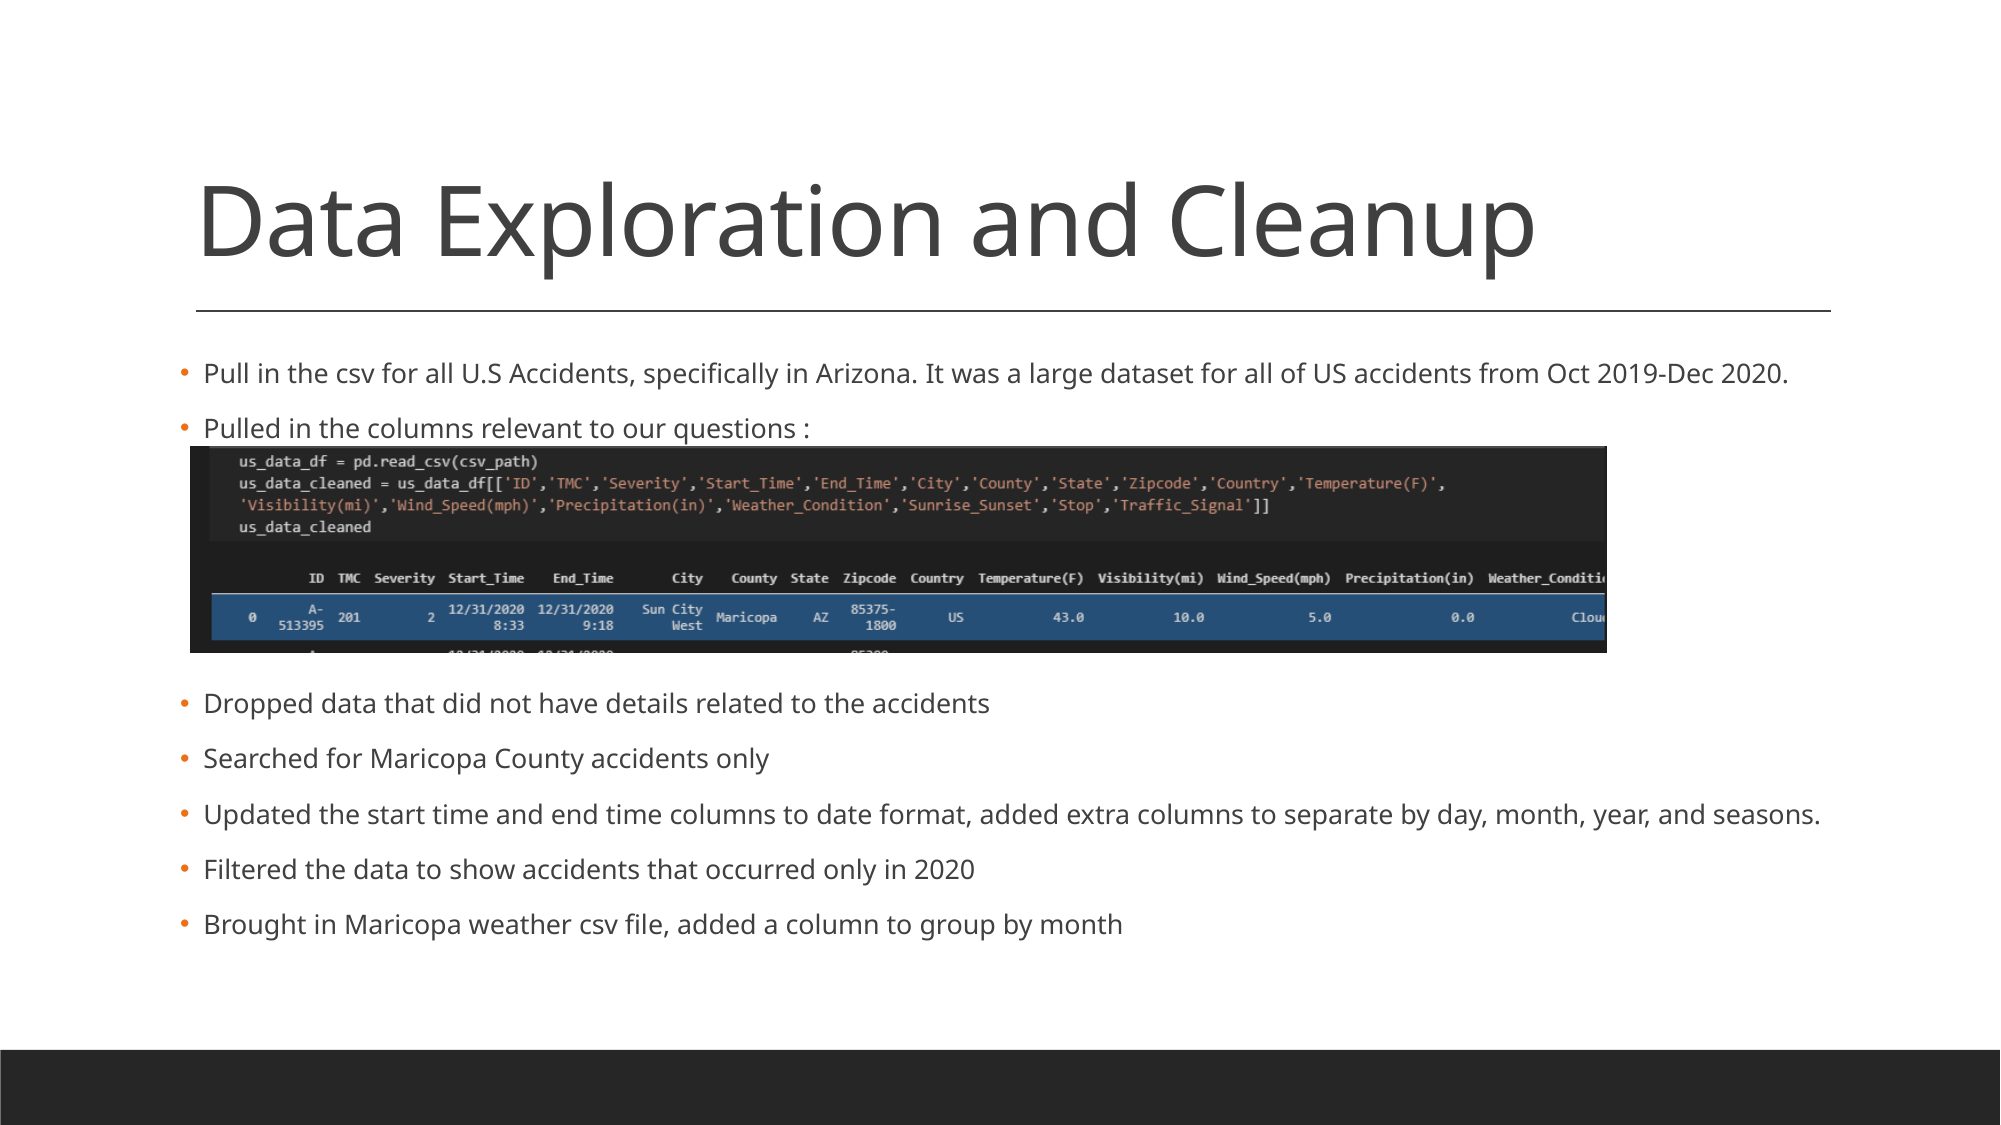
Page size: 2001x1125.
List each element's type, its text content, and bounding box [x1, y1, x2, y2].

title Data Exploration and Cleanup [180, 47, 1830, 285]
picture [190, 445, 1608, 653]
list Pull in the csv for all U.S Accidents, specifically in Arizona. It was a large dataset for all of US accidents from Oct 2019-Dec 2020. Pulled in the columns relevant to our questions : Dropped data that did not have details related to the accidents Searched for Maricopa County accidents only Updated the start time and end time columns to date format, added extra columns to separate by day, month, year, and seasons. Filtered the data to show accidents that occurred only in 2020 Brought in Maricopa weather csv file, added a column to group by month [180, 345, 1830, 963]
